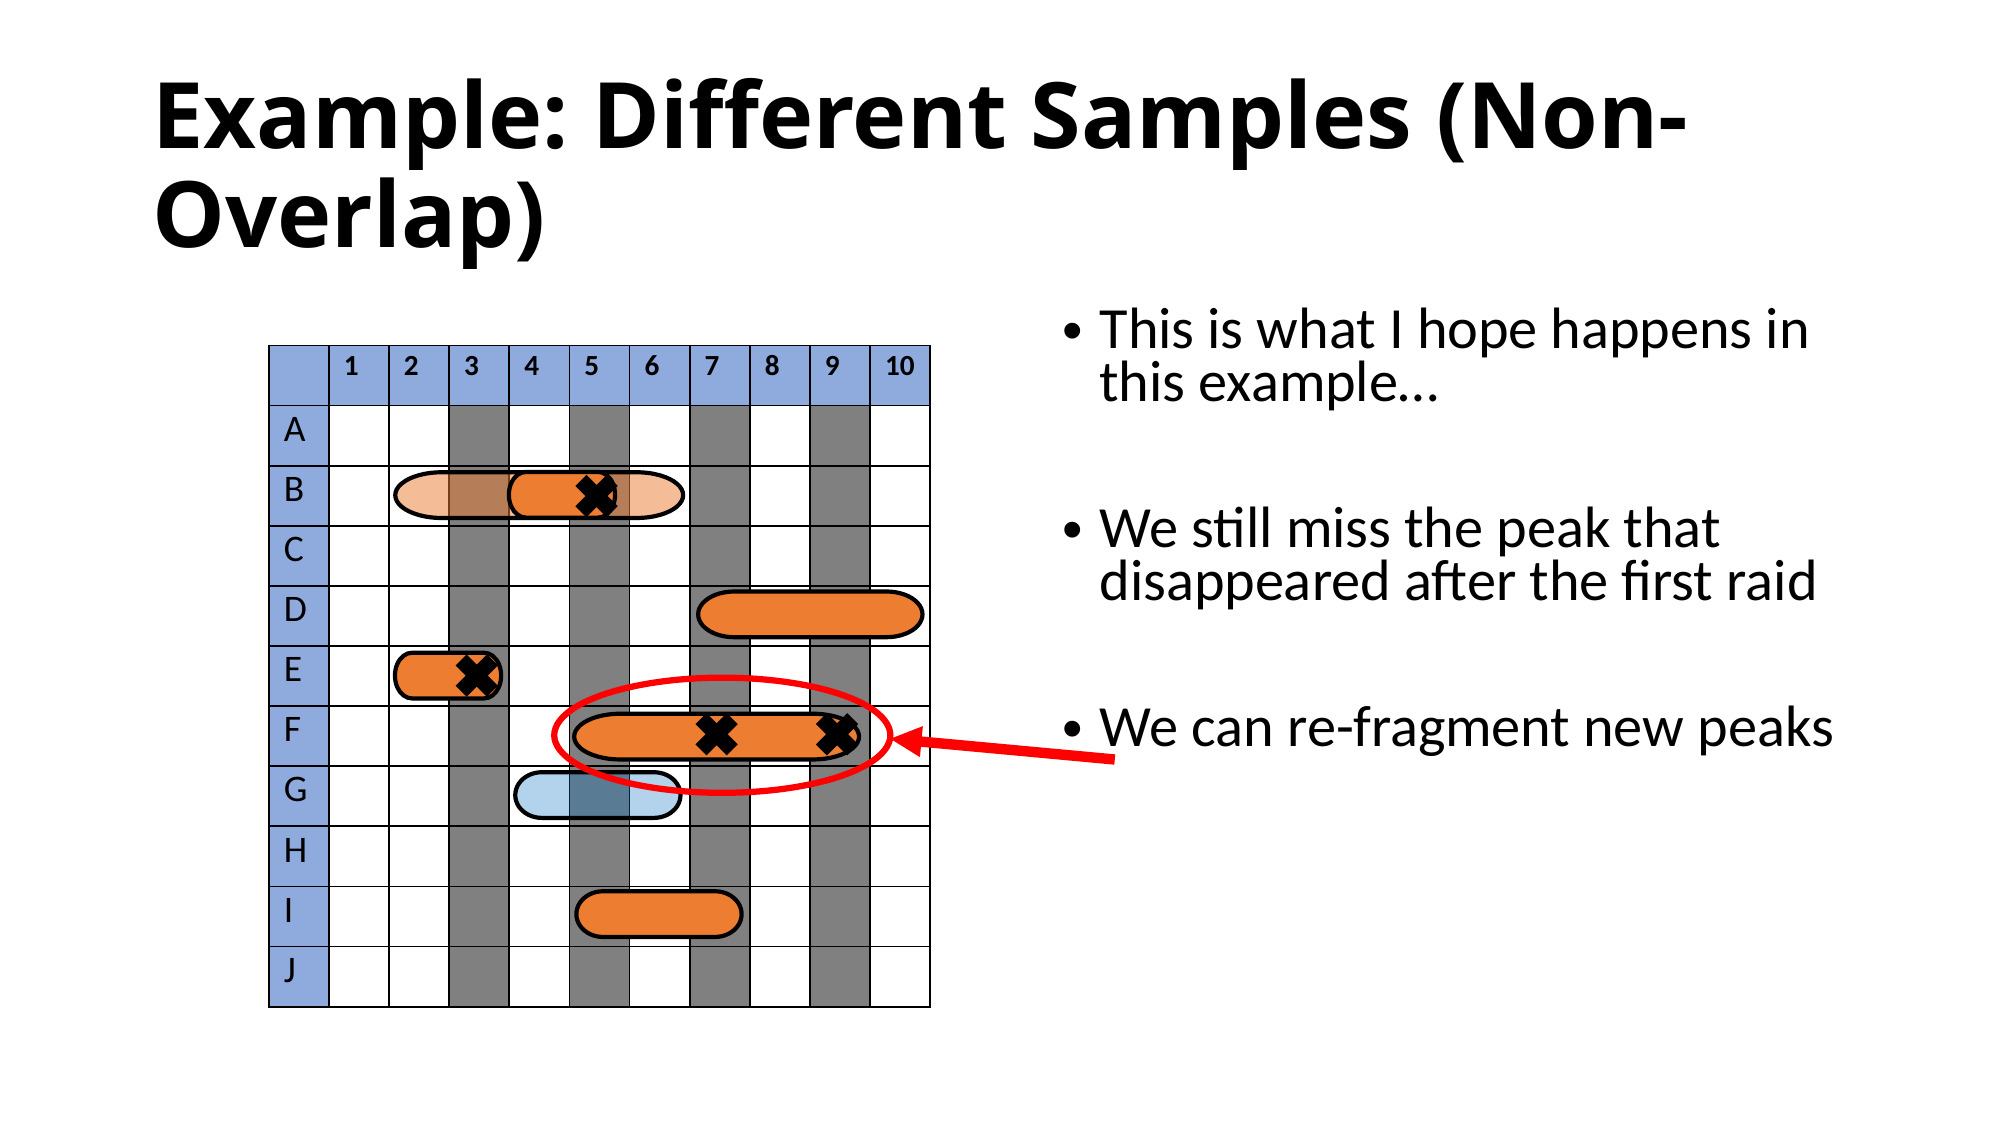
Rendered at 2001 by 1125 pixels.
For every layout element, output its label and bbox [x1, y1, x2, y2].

table_cell [450, 467, 508, 471]
table_cell [390, 707, 448, 765]
table_cell [691, 827, 749, 886]
table_header [390, 346, 448, 405]
table_header [510, 346, 569, 405]
table_cell [390, 887, 448, 946]
table_cell [510, 587, 569, 645]
table_cell [630, 587, 689, 645]
table_cell [270, 767, 328, 825]
table_cell [450, 587, 508, 645]
table_cell [510, 827, 569, 886]
table_cell [570, 520, 629, 525]
text_box [393, 651, 503, 700]
table_cell [510, 406, 569, 465]
table_header [751, 346, 809, 405]
table_cell [270, 707, 328, 765]
table_header [630, 346, 689, 405]
table_cell [450, 827, 508, 886]
table_cell [270, 647, 328, 705]
table_cell [691, 587, 749, 645]
table_header [330, 346, 388, 405]
table_cell [871, 947, 929, 1006]
table_cell [570, 819, 629, 825]
table_cell [871, 527, 929, 585]
table_header [871, 346, 929, 405]
table_header [811, 346, 869, 405]
table_cell [390, 647, 448, 705]
table_cell [510, 887, 569, 946]
table_cell [390, 406, 448, 465]
table_cell [330, 467, 388, 525]
table_cell [510, 767, 569, 825]
table_cell [871, 587, 929, 645]
text_box [697, 590, 924, 639]
table_cell [570, 467, 629, 471]
table_cell [450, 406, 508, 465]
table_cell [570, 647, 629, 705]
table_cell [330, 527, 388, 585]
table_cell [330, 947, 388, 1006]
table_cell [751, 527, 809, 585]
table_cell [691, 793, 749, 825]
table_cell [270, 406, 328, 465]
table_cell [450, 520, 508, 525]
table_cell [450, 647, 508, 705]
table_cell [751, 647, 809, 684]
table_cell [510, 707, 569, 765]
table_header [450, 346, 508, 405]
table_cell [630, 527, 689, 585]
table_cell [390, 947, 448, 1006]
table_cell [270, 467, 328, 525]
table_cell [691, 887, 749, 946]
table_cell [691, 406, 749, 465]
table_cell [873, 707, 929, 737]
table_cell [751, 786, 809, 825]
table_cell [330, 827, 388, 886]
table_cell [751, 406, 809, 465]
table_cell [811, 647, 869, 705]
table_cell [330, 767, 388, 825]
table_cell [450, 887, 508, 946]
text_box [394, 470, 685, 520]
table_cell [450, 767, 508, 825]
table_cell [811, 527, 869, 585]
table_cell [811, 947, 869, 1006]
table_cell [630, 939, 689, 946]
table_cell [570, 887, 629, 946]
table_cell [330, 587, 388, 645]
table_cell [390, 467, 448, 525]
table_cell [570, 827, 629, 886]
table_cell [691, 527, 749, 585]
table_cell [330, 406, 388, 465]
table_cell [811, 406, 869, 465]
table_cell [630, 406, 689, 465]
table_cell [630, 947, 689, 1006]
table_cell [450, 947, 508, 1006]
table_cell [510, 520, 569, 525]
table_cell [510, 647, 569, 705]
table_cell [811, 467, 869, 525]
table_cell [811, 767, 869, 825]
table_cell [871, 887, 929, 946]
table_cell [450, 527, 508, 585]
table_cell [570, 947, 629, 1006]
table_cell [450, 707, 508, 765]
table_cell [270, 947, 328, 1006]
table_cell [390, 767, 448, 825]
table_cell [630, 827, 689, 886]
table_cell [630, 793, 689, 825]
text_box [575, 890, 743, 939]
table_cell [811, 639, 869, 645]
table_cell [871, 406, 929, 465]
table_cell [570, 587, 629, 645]
table_cell [330, 647, 388, 705]
table_cell [691, 647, 749, 677]
table_cell [570, 406, 629, 465]
table_cell [691, 467, 749, 525]
table_cell [570, 527, 629, 585]
table_cell [871, 767, 929, 825]
text_box [514, 676, 1115, 819]
table_cell [270, 827, 328, 886]
table_cell [330, 707, 388, 765]
table_cell [570, 767, 585, 771]
table_cell [510, 527, 569, 585]
table_cell [390, 827, 448, 886]
table_cell [270, 527, 328, 585]
table_cell [751, 947, 809, 1006]
list [1046, 299, 1863, 1081]
table_header [570, 346, 629, 405]
table_cell [691, 947, 749, 1006]
table_cell [811, 887, 869, 946]
table_cell [270, 587, 328, 645]
table_cell [510, 467, 569, 471]
table_header [270, 346, 328, 405]
table_cell [390, 587, 448, 645]
title [137, 59, 1863, 278]
table_cell [751, 639, 809, 645]
table_cell [751, 467, 809, 525]
table_cell [751, 827, 809, 886]
table_cell [270, 887, 328, 946]
table_cell [751, 887, 809, 946]
table_header [691, 346, 749, 405]
table_cell [811, 827, 869, 886]
table_cell [871, 745, 929, 765]
table_cell [390, 527, 448, 585]
table_cell [330, 887, 388, 946]
table_cell [871, 827, 929, 886]
table_cell [871, 467, 929, 525]
table_cell [871, 647, 929, 705]
table_cell [630, 467, 689, 525]
table_cell [510, 947, 569, 1006]
table_cell [630, 647, 689, 685]
